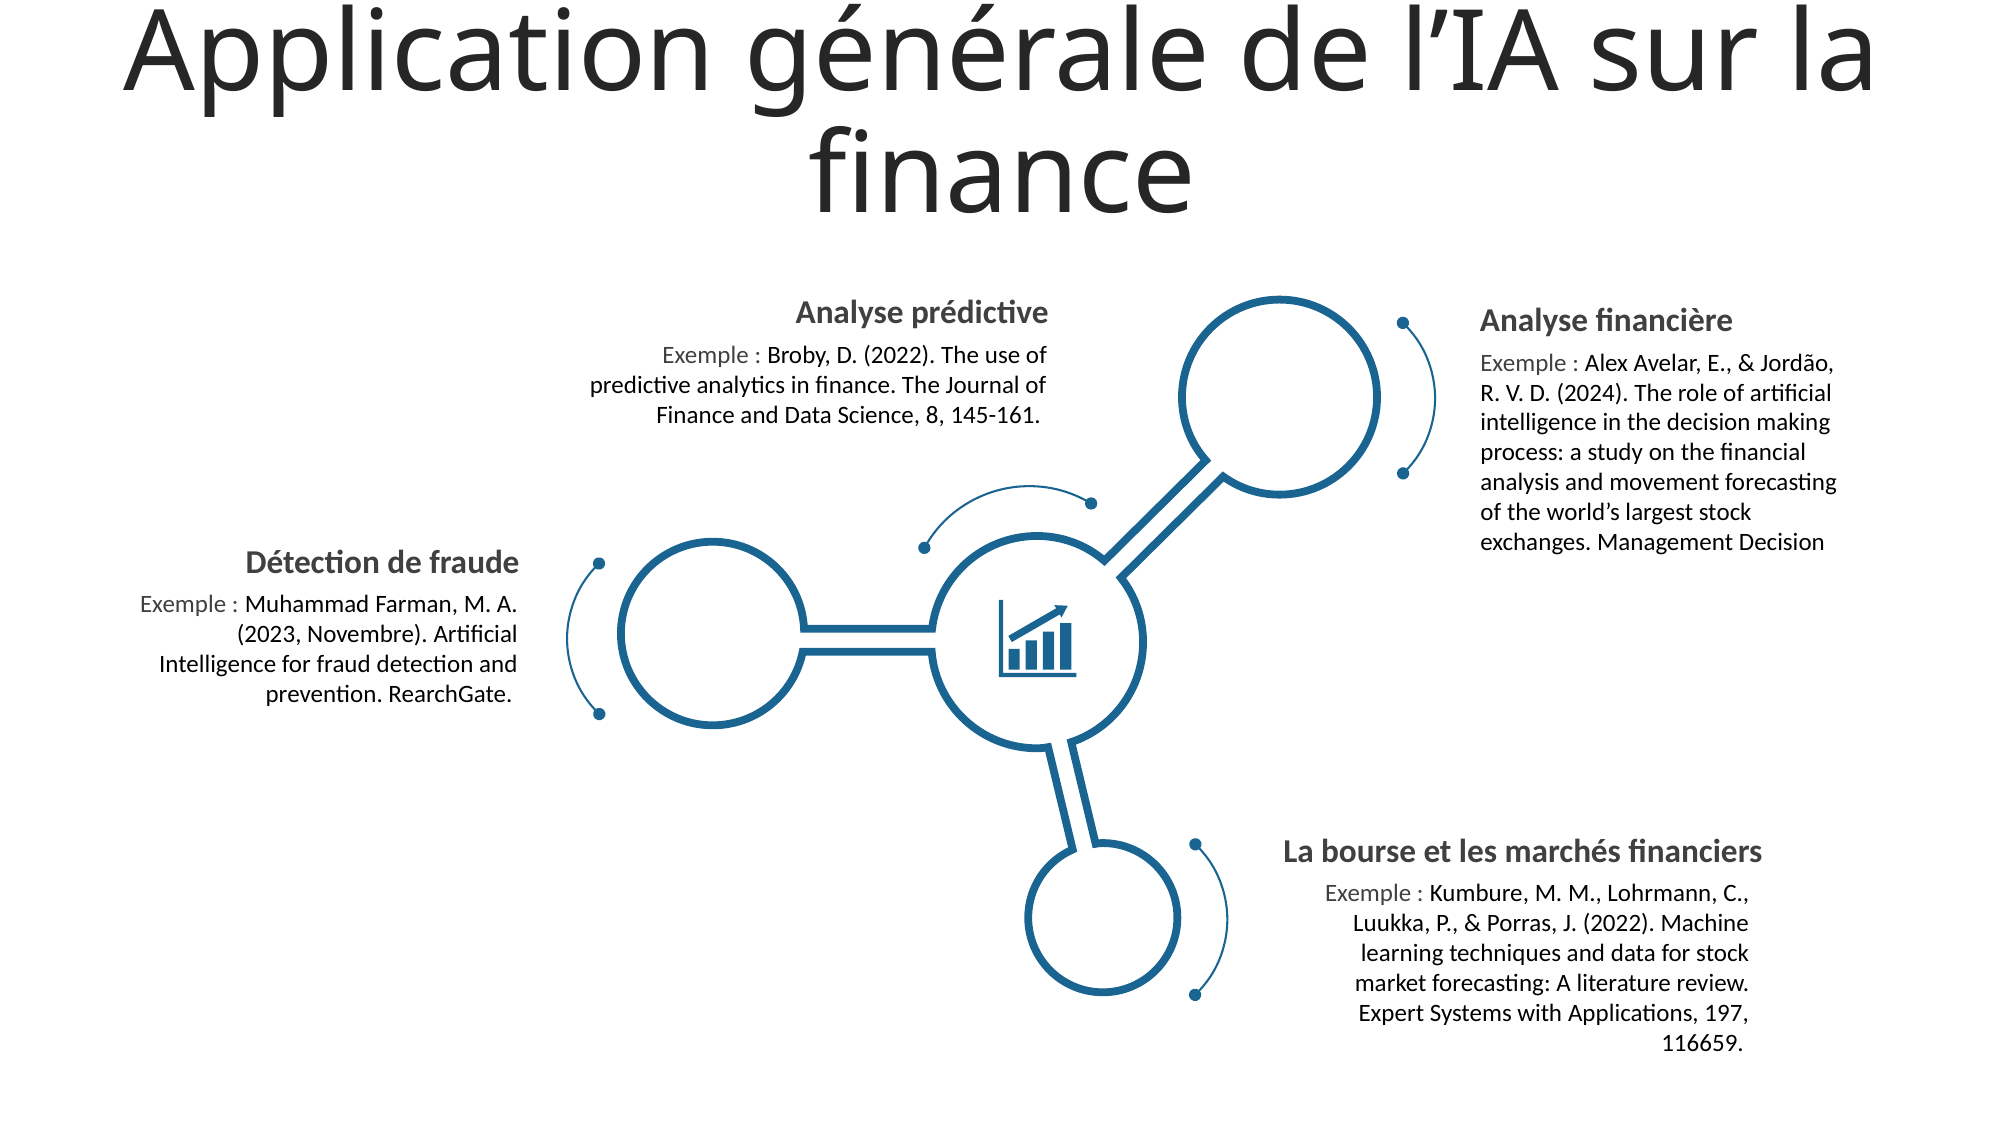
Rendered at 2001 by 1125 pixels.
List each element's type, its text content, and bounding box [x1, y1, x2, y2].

text_box [1330, 316, 1436, 480]
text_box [552, 283, 1067, 437]
text_box [566, 557, 672, 721]
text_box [106, 533, 538, 717]
text_box [998, 599, 1077, 678]
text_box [1462, 291, 1880, 566]
text_box [1122, 838, 1228, 1001]
text_box [629, 298, 1370, 994]
text_box [918, 485, 1098, 606]
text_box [1265, 821, 1803, 1037]
list Application générale de l’IA sur la finance [53, 55, 1952, 175]
